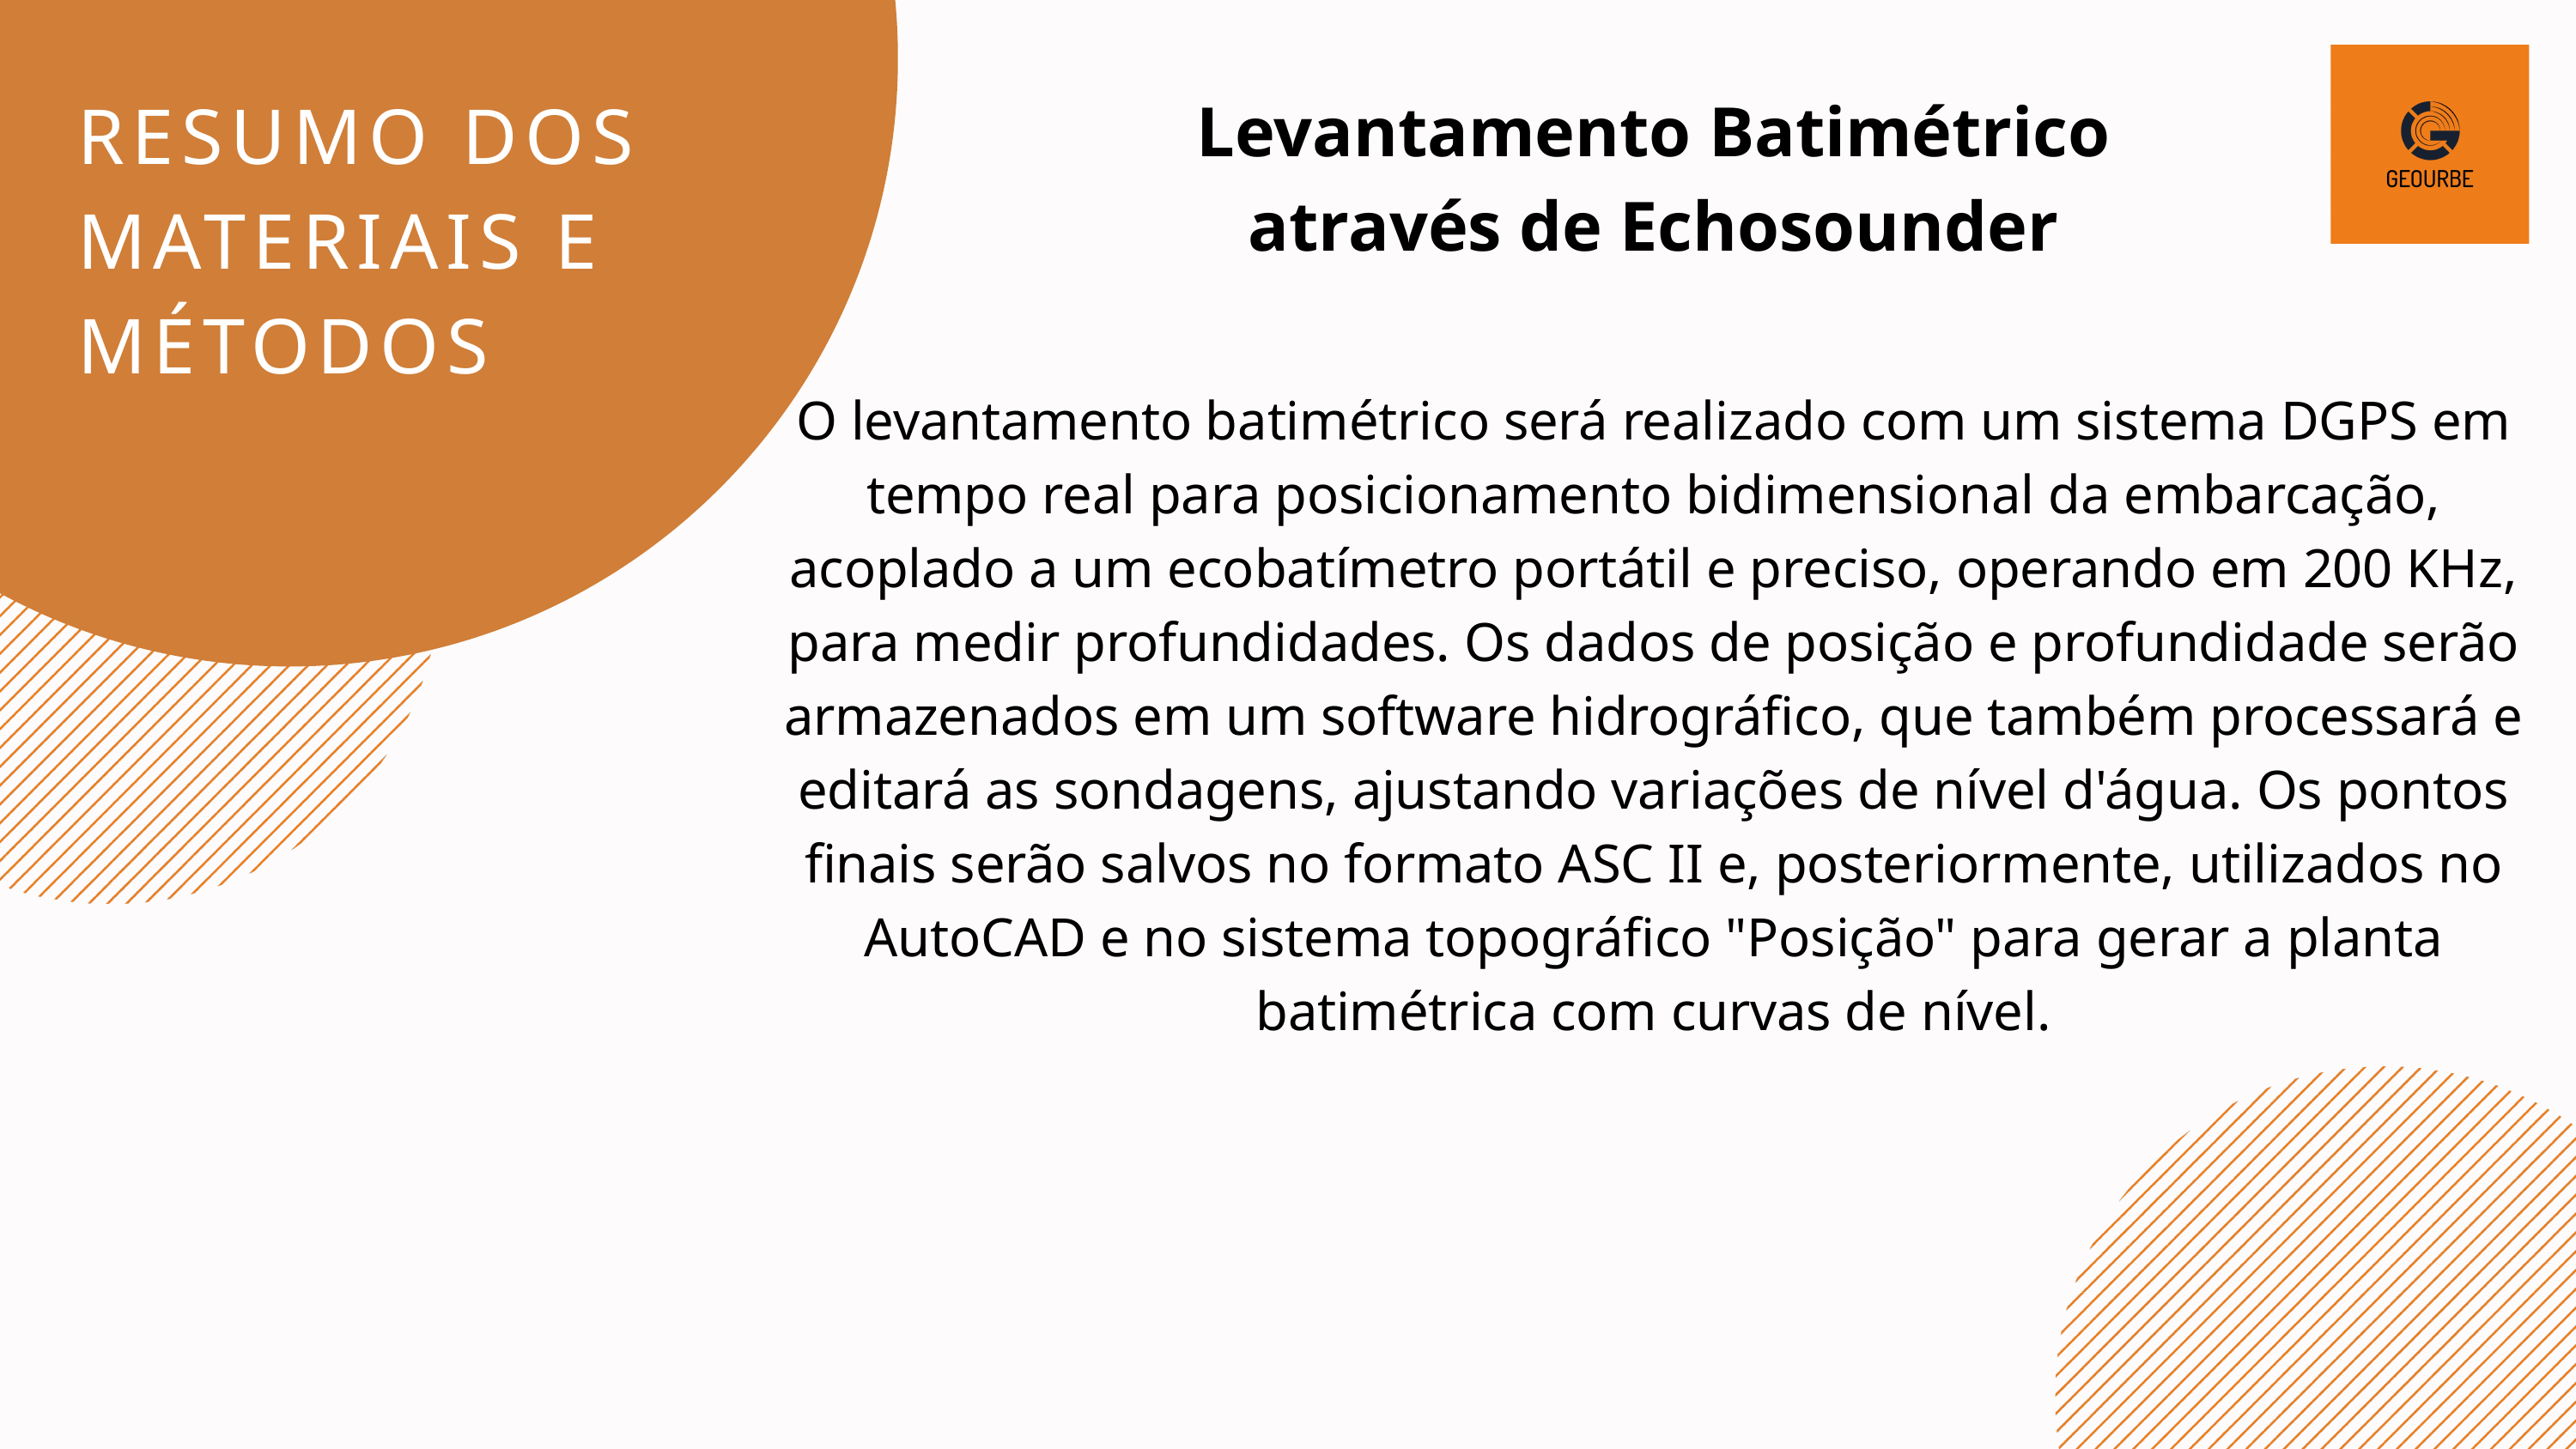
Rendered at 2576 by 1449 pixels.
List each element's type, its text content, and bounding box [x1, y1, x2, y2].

text_box Levantamento Batimétrico através de Echosounder [1138, 75, 2169, 303]
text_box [0, 0, 898, 667]
text_box [2330, 45, 2530, 244]
text_box [0, 675, 440, 904]
text_box O levantamento batimétrico será realizado com um sistema DGPS em tempo real para posicionamento bidimensional da embarcação, acoplado a um ecobatímetro portátil e preciso, operando em 200 KHz, para medir profundidades. Os dados de posição e profundidade serão armazenados em um software hidrográfico, que também processará e editará as sondagens, ajustando variações de nível d'água. Os pontos finais serão salvos no formato ASC II e, posteriormente, utilizados no AutoCAD e no sistema topográfico "Posição" para gerar a planta batimétrica com curvas de nível. [777, 303, 2530, 1060]
text_box [2055, 1066, 2576, 1449]
